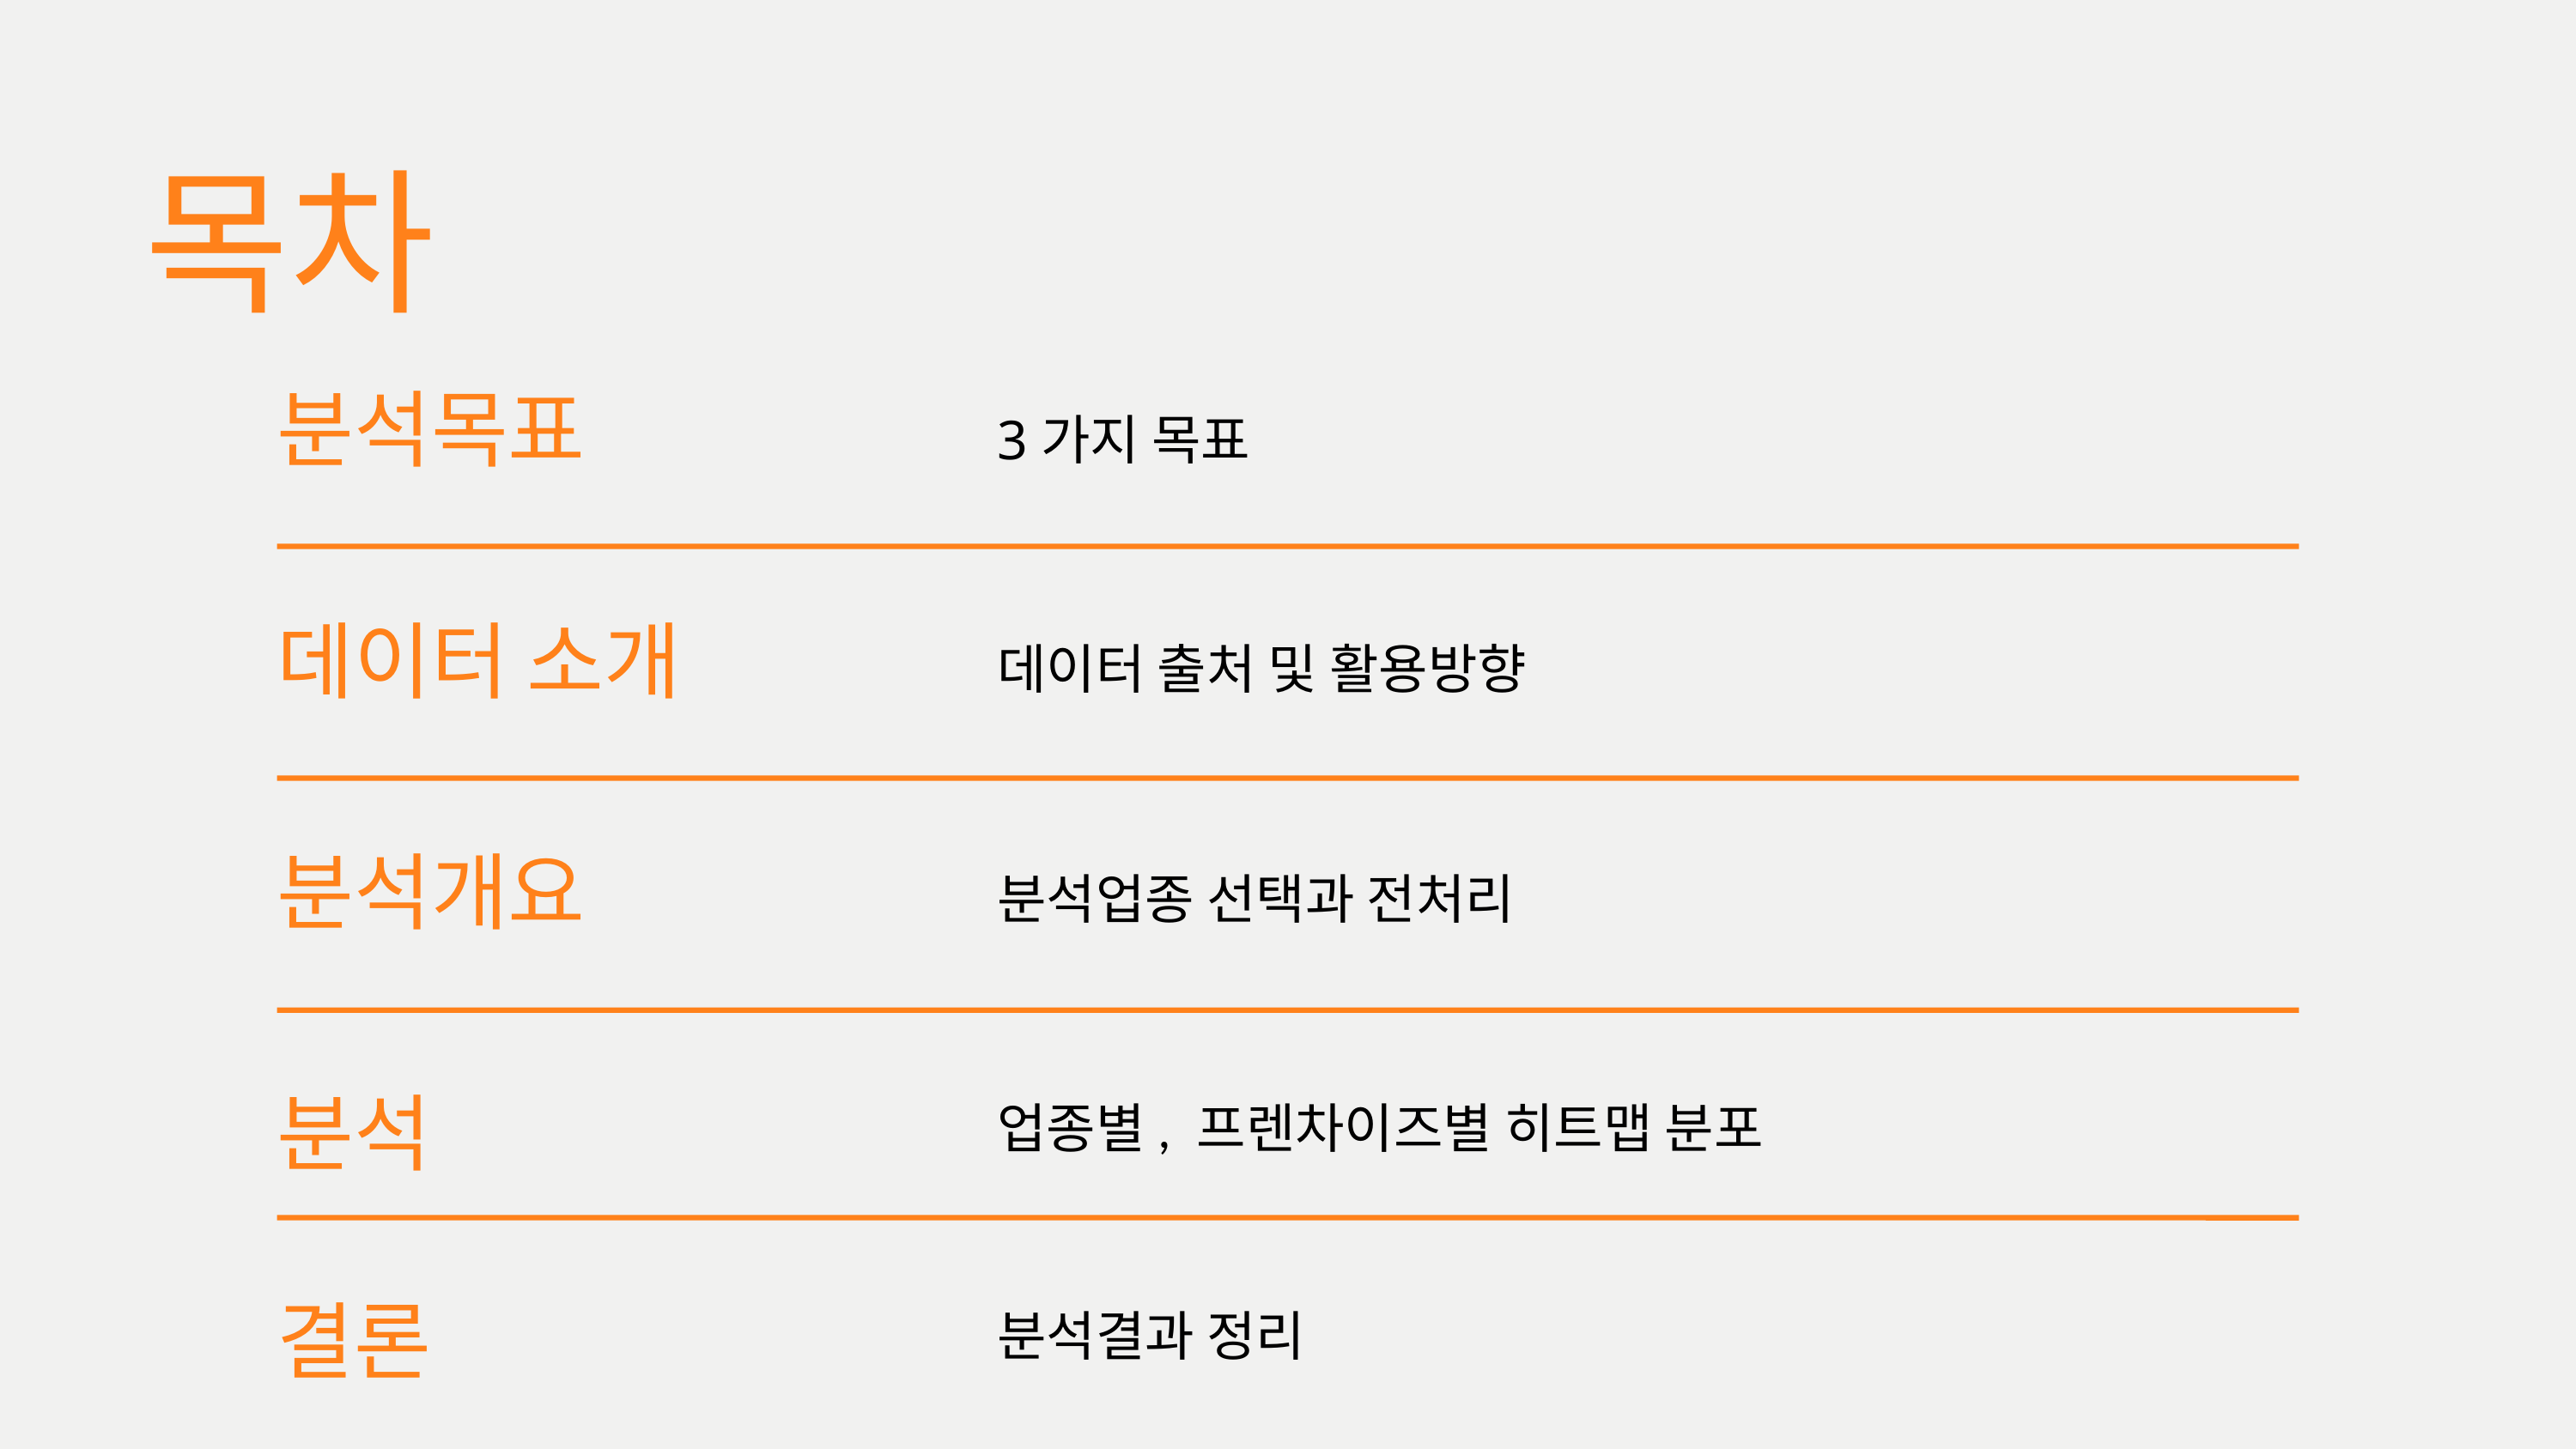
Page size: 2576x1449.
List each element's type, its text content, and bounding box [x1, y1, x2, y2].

text_box 업종별, 프렌차이즈별 히트맵 분포 [997, 1083, 2300, 1160]
text_box 데이터 출처 및 활용방향 [997, 624, 2300, 700]
text_box 목차 [144, 143, 2432, 333]
text_box 분석목표 [276, 376, 872, 477]
text_box 분석업종 선택과 전처리 [997, 854, 2300, 930]
text_box 분석 [276, 1081, 872, 1182]
text_box 3가지 목표 [997, 395, 2300, 470]
text_box 분석개요 [276, 840, 872, 941]
text_box 데이터 소개 [276, 608, 872, 709]
text_box 결론 [276, 1288, 872, 1390]
text_box 분석결과 정리 [997, 1291, 2300, 1367]
